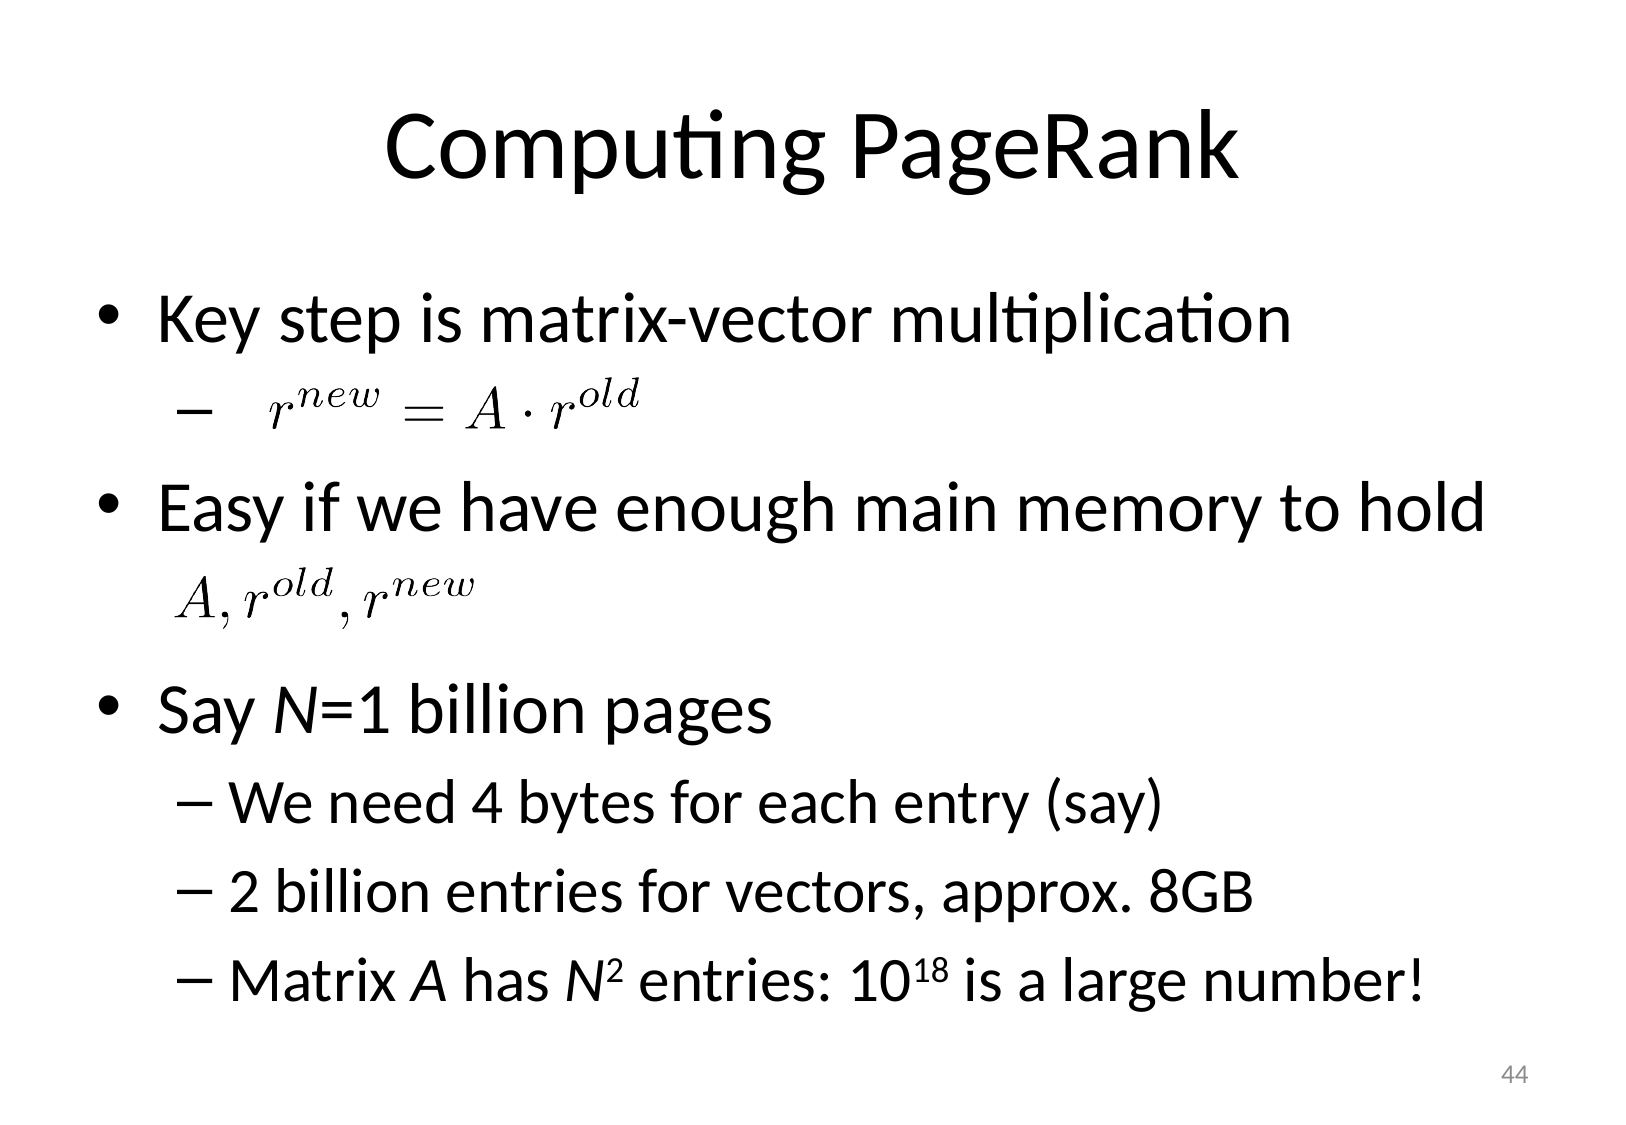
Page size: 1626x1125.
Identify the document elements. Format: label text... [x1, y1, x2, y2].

picture [174, 567, 474, 630]
title Computing PageRank [80, 44, 1544, 233]
list Key step is matrix-vector multiplication Easy if we have enough main memory to hold Say N=1 billion pages We need 4 bytes for each entry (say) 2 billion entries for vectors, approx. 8GB Matrix A has N2 entries: 1018 is a large number! [80, 262, 1544, 1006]
slide_number 44 [1164, 1042, 1544, 1103]
picture [268, 377, 639, 429]
